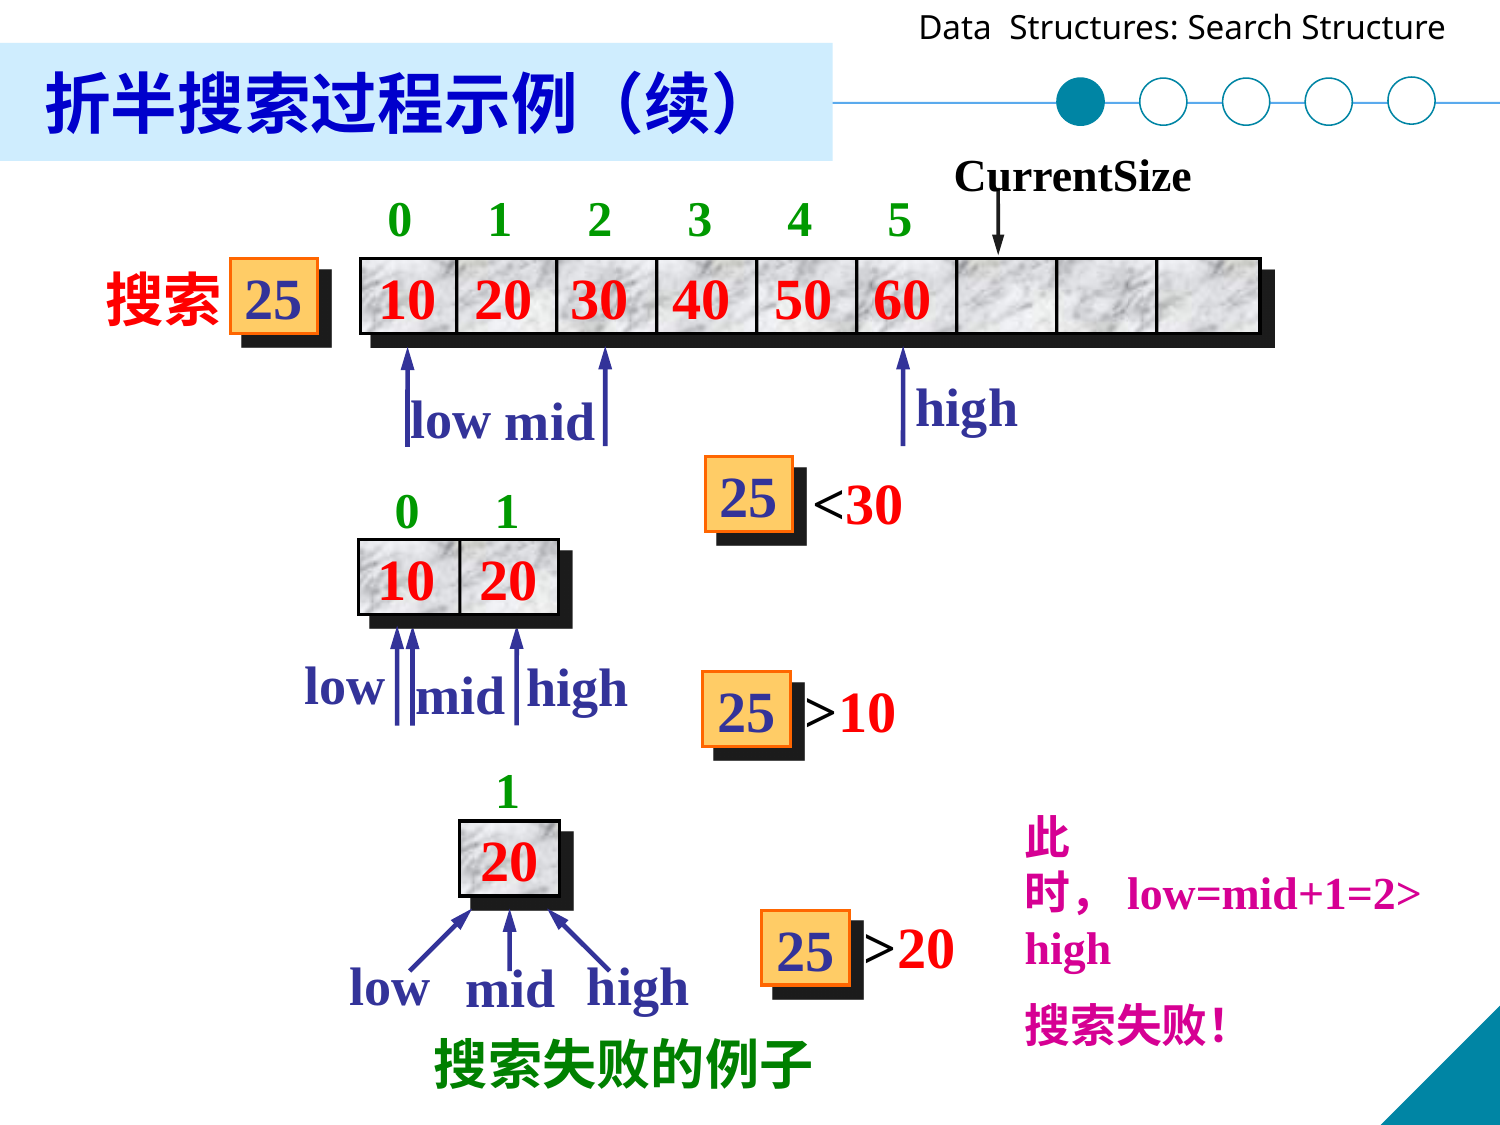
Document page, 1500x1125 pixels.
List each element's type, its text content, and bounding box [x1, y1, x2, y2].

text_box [459, 750, 560, 897]
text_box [360, 179, 1261, 340]
text_box 此时，low=mid+1=2>high 搜索失败！ [1009, 800, 1459, 1059]
text_box high [511, 645, 644, 725]
text_box [409, 908, 473, 972]
text_box 折半搜索过程示例（续） [29, 48, 939, 149]
text_box mid [400, 653, 522, 734]
text_box [1305, 78, 1353, 126]
text_box [1139, 78, 1187, 126]
text_box [510, 629, 523, 647]
text_box [1222, 78, 1270, 126]
text_box [1387, 77, 1436, 125]
text_box 25 [238, 258, 318, 334]
text_box [896, 346, 909, 367]
text_box [503, 908, 516, 972]
text_box mid [490, 379, 611, 460]
text_box CurrentSize [939, 138, 1211, 179]
text_box low [395, 376, 507, 457]
text_box high [572, 943, 705, 1024]
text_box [761, 902, 1050, 988]
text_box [705, 456, 999, 544]
text_box [547, 908, 610, 972]
text_box low [334, 943, 446, 1024]
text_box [702, 666, 992, 752]
text_box mid [450, 946, 571, 1026]
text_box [358, 471, 559, 621]
text_box [406, 629, 419, 653]
text_box 搜索 [90, 256, 238, 341]
text_box [401, 346, 414, 376]
text_box low [289, 643, 397, 723]
text_box [1056, 78, 1105, 126]
text_box high [900, 365, 1034, 445]
text_box [390, 625, 404, 726]
text_box [599, 346, 612, 379]
text_box 搜索失败的例子 [419, 1023, 939, 1103]
